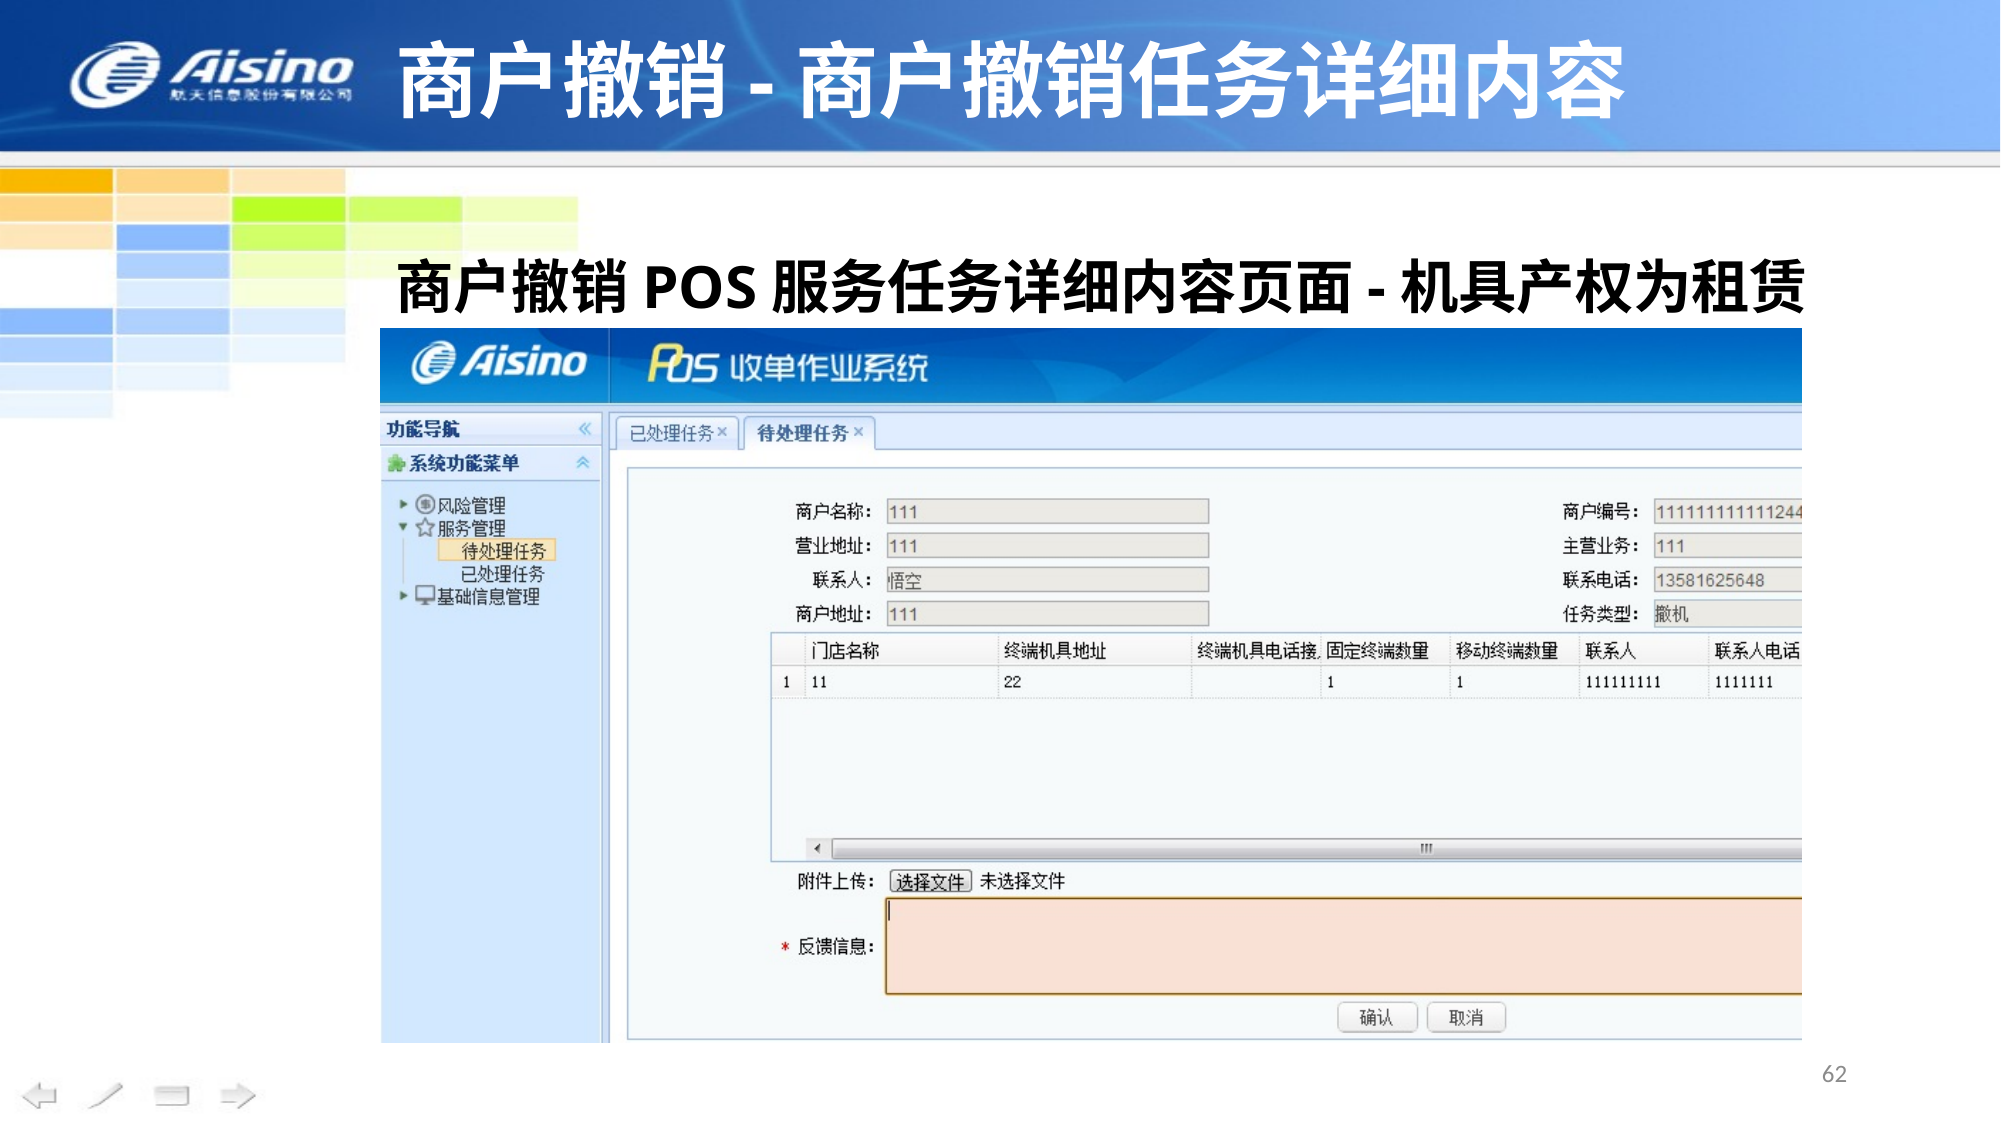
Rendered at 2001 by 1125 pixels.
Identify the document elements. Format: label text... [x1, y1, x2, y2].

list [380, 328, 1802, 1043]
text_box 商户撤销POS服务任务详细内容页面-机具产权为租赁 [380, 242, 1846, 328]
picture [0, 0, 2001, 1125]
slide_number 62 [1412, 1042, 1863, 1103]
title 商户撤销-商户撤销任务详细内容 [380, 15, 1863, 155]
